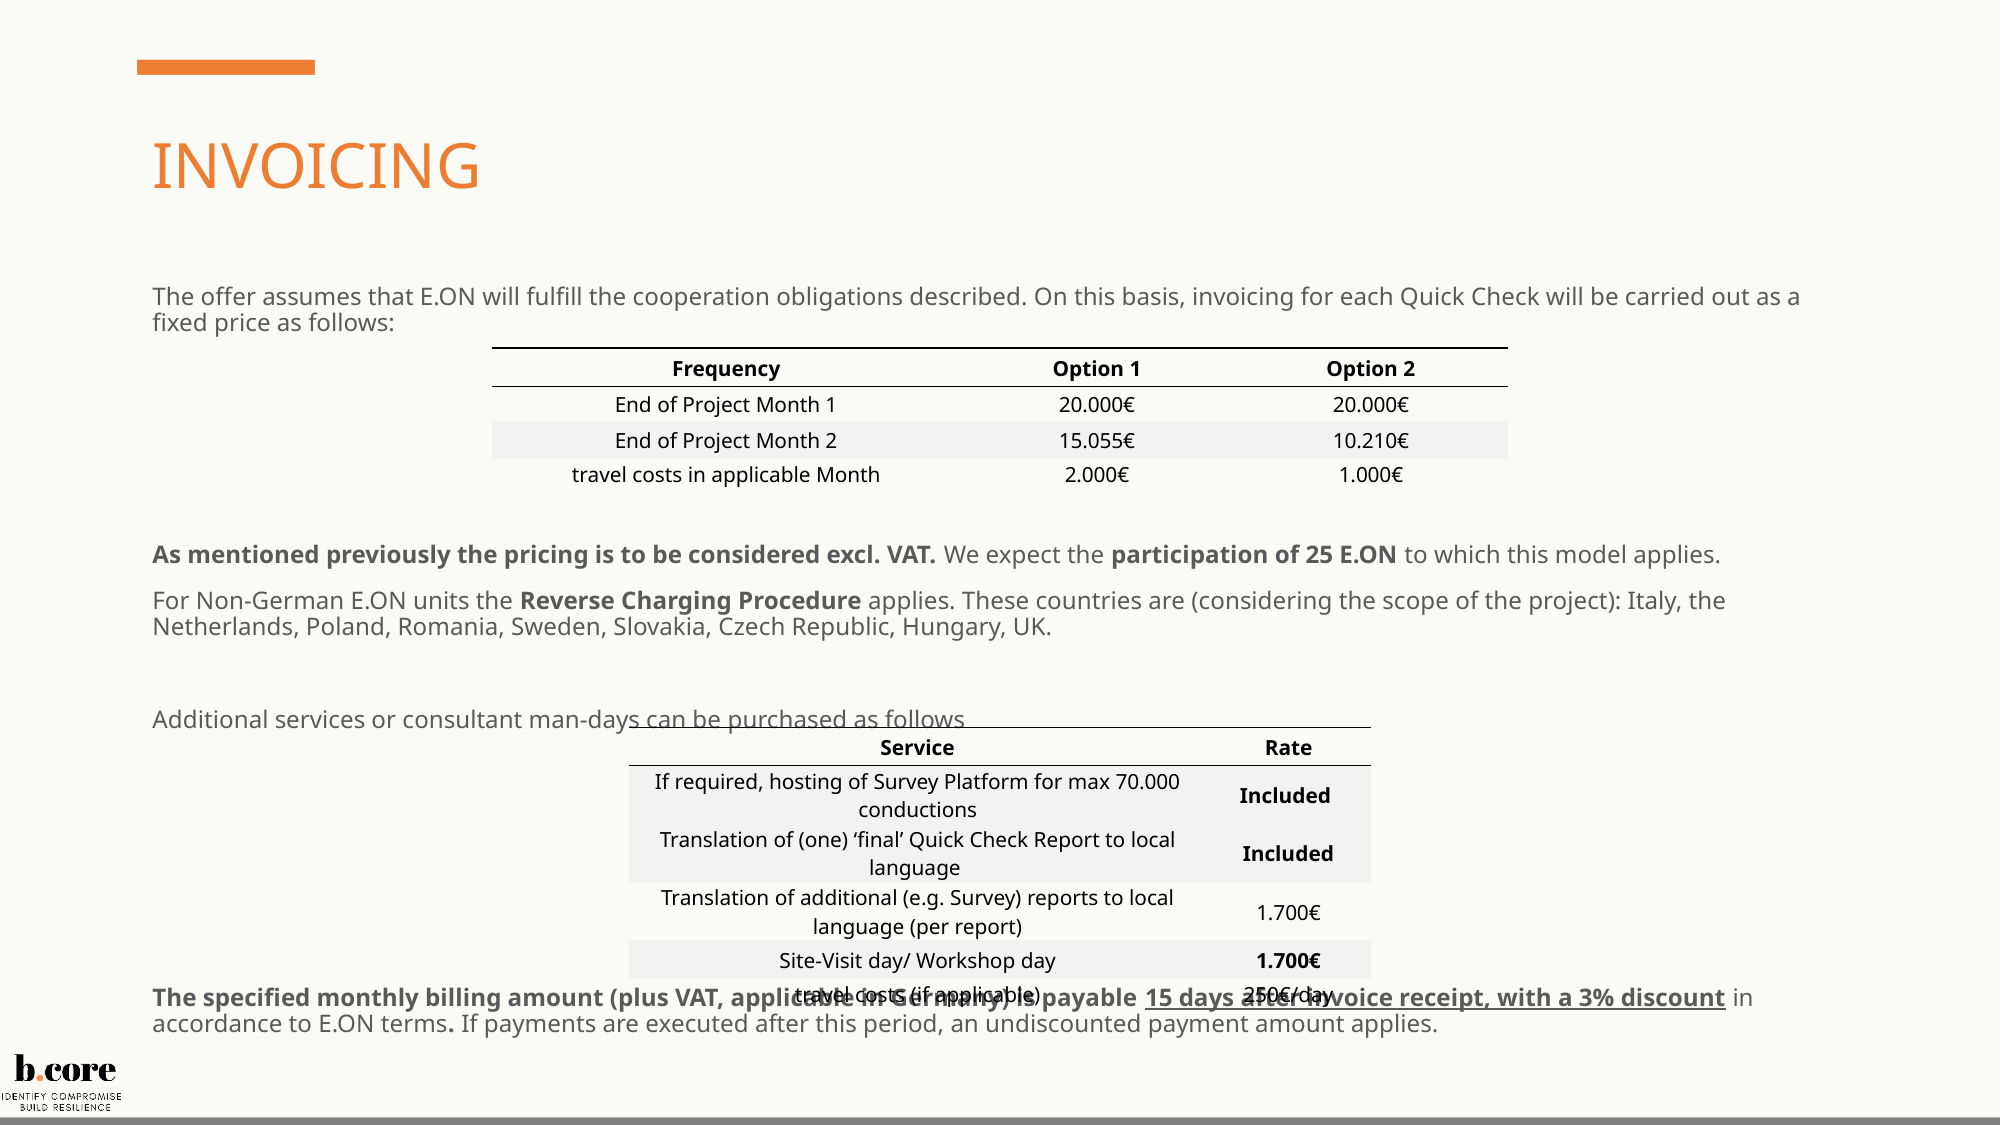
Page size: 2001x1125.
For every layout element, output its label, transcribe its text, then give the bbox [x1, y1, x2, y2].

table_cell Translation of additional (e.g. Survey) reports to local language (per report) [629, 882, 1206, 940]
table_cell 1.000€ [1234, 459, 1508, 489]
table_header Frequency [492, 349, 960, 386]
table_cell Included [1206, 766, 1371, 824]
table_cell 20.000€ [1234, 387, 1508, 421]
table_cell 250€/day [1206, 978, 1371, 1008]
table_cell Translation of (one) ‘final’ Quick Check Report to local language [629, 824, 1206, 882]
table_header Service [629, 728, 1206, 765]
table_cell End of Project Month 1 [492, 387, 960, 421]
table_header Rate [1206, 728, 1371, 765]
list The offer assumes that E.ON will fulfill the cooperation obligations described. On this basis, invoicing for each Quick Check will be carried out as a fixed price as follows: As mentioned previously the pricing is to be considered excl. VAT. We expect the participation of 25 E.ON to which this model applies. For Non-German E.ON units the Reverse Charging Procedure applies. These countries are (considering the scope of the project): Italy, the Netherlands, Poland, Romania, Sweden, Slovakia, Czech Republic, Hungary, UK. Additional services or consultant man-days can be purchased as follows The specified monthly billing amount (plus VAT, applicable in Germany) is payable 15 days after invoice receipt, with a 3% discount in accordance to E.ON terms. If payments are executed after this period, an undiscounted payment amount applies. [137, 277, 1863, 1052]
table_cell 15.055€ [960, 421, 1234, 459]
table_header Option 2 [1234, 349, 1508, 386]
table_cell 2.000€ [960, 459, 1234, 489]
table_cell End of Project Month 2 [492, 421, 960, 459]
table_cell If required, hosting of Survey Platform for max 70.000 conductions [629, 766, 1206, 824]
table_cell travel costs (if applicable) [629, 978, 1206, 1008]
table_cell Included [1206, 824, 1371, 882]
table_cell 1.700€ [1206, 940, 1371, 978]
table_cell travel costs in applicable Month [492, 459, 960, 489]
table_cell 10.210€ [1234, 421, 1508, 459]
table_cell 20.000€ [960, 387, 1234, 421]
table_header Option 1 [960, 349, 1234, 386]
table_cell Site-Visit day/ Workshop day [629, 940, 1206, 978]
title Invoicing [137, 59, 1863, 277]
table_cell 1.700€ [1206, 882, 1371, 940]
picture [0, 1053, 124, 1113]
